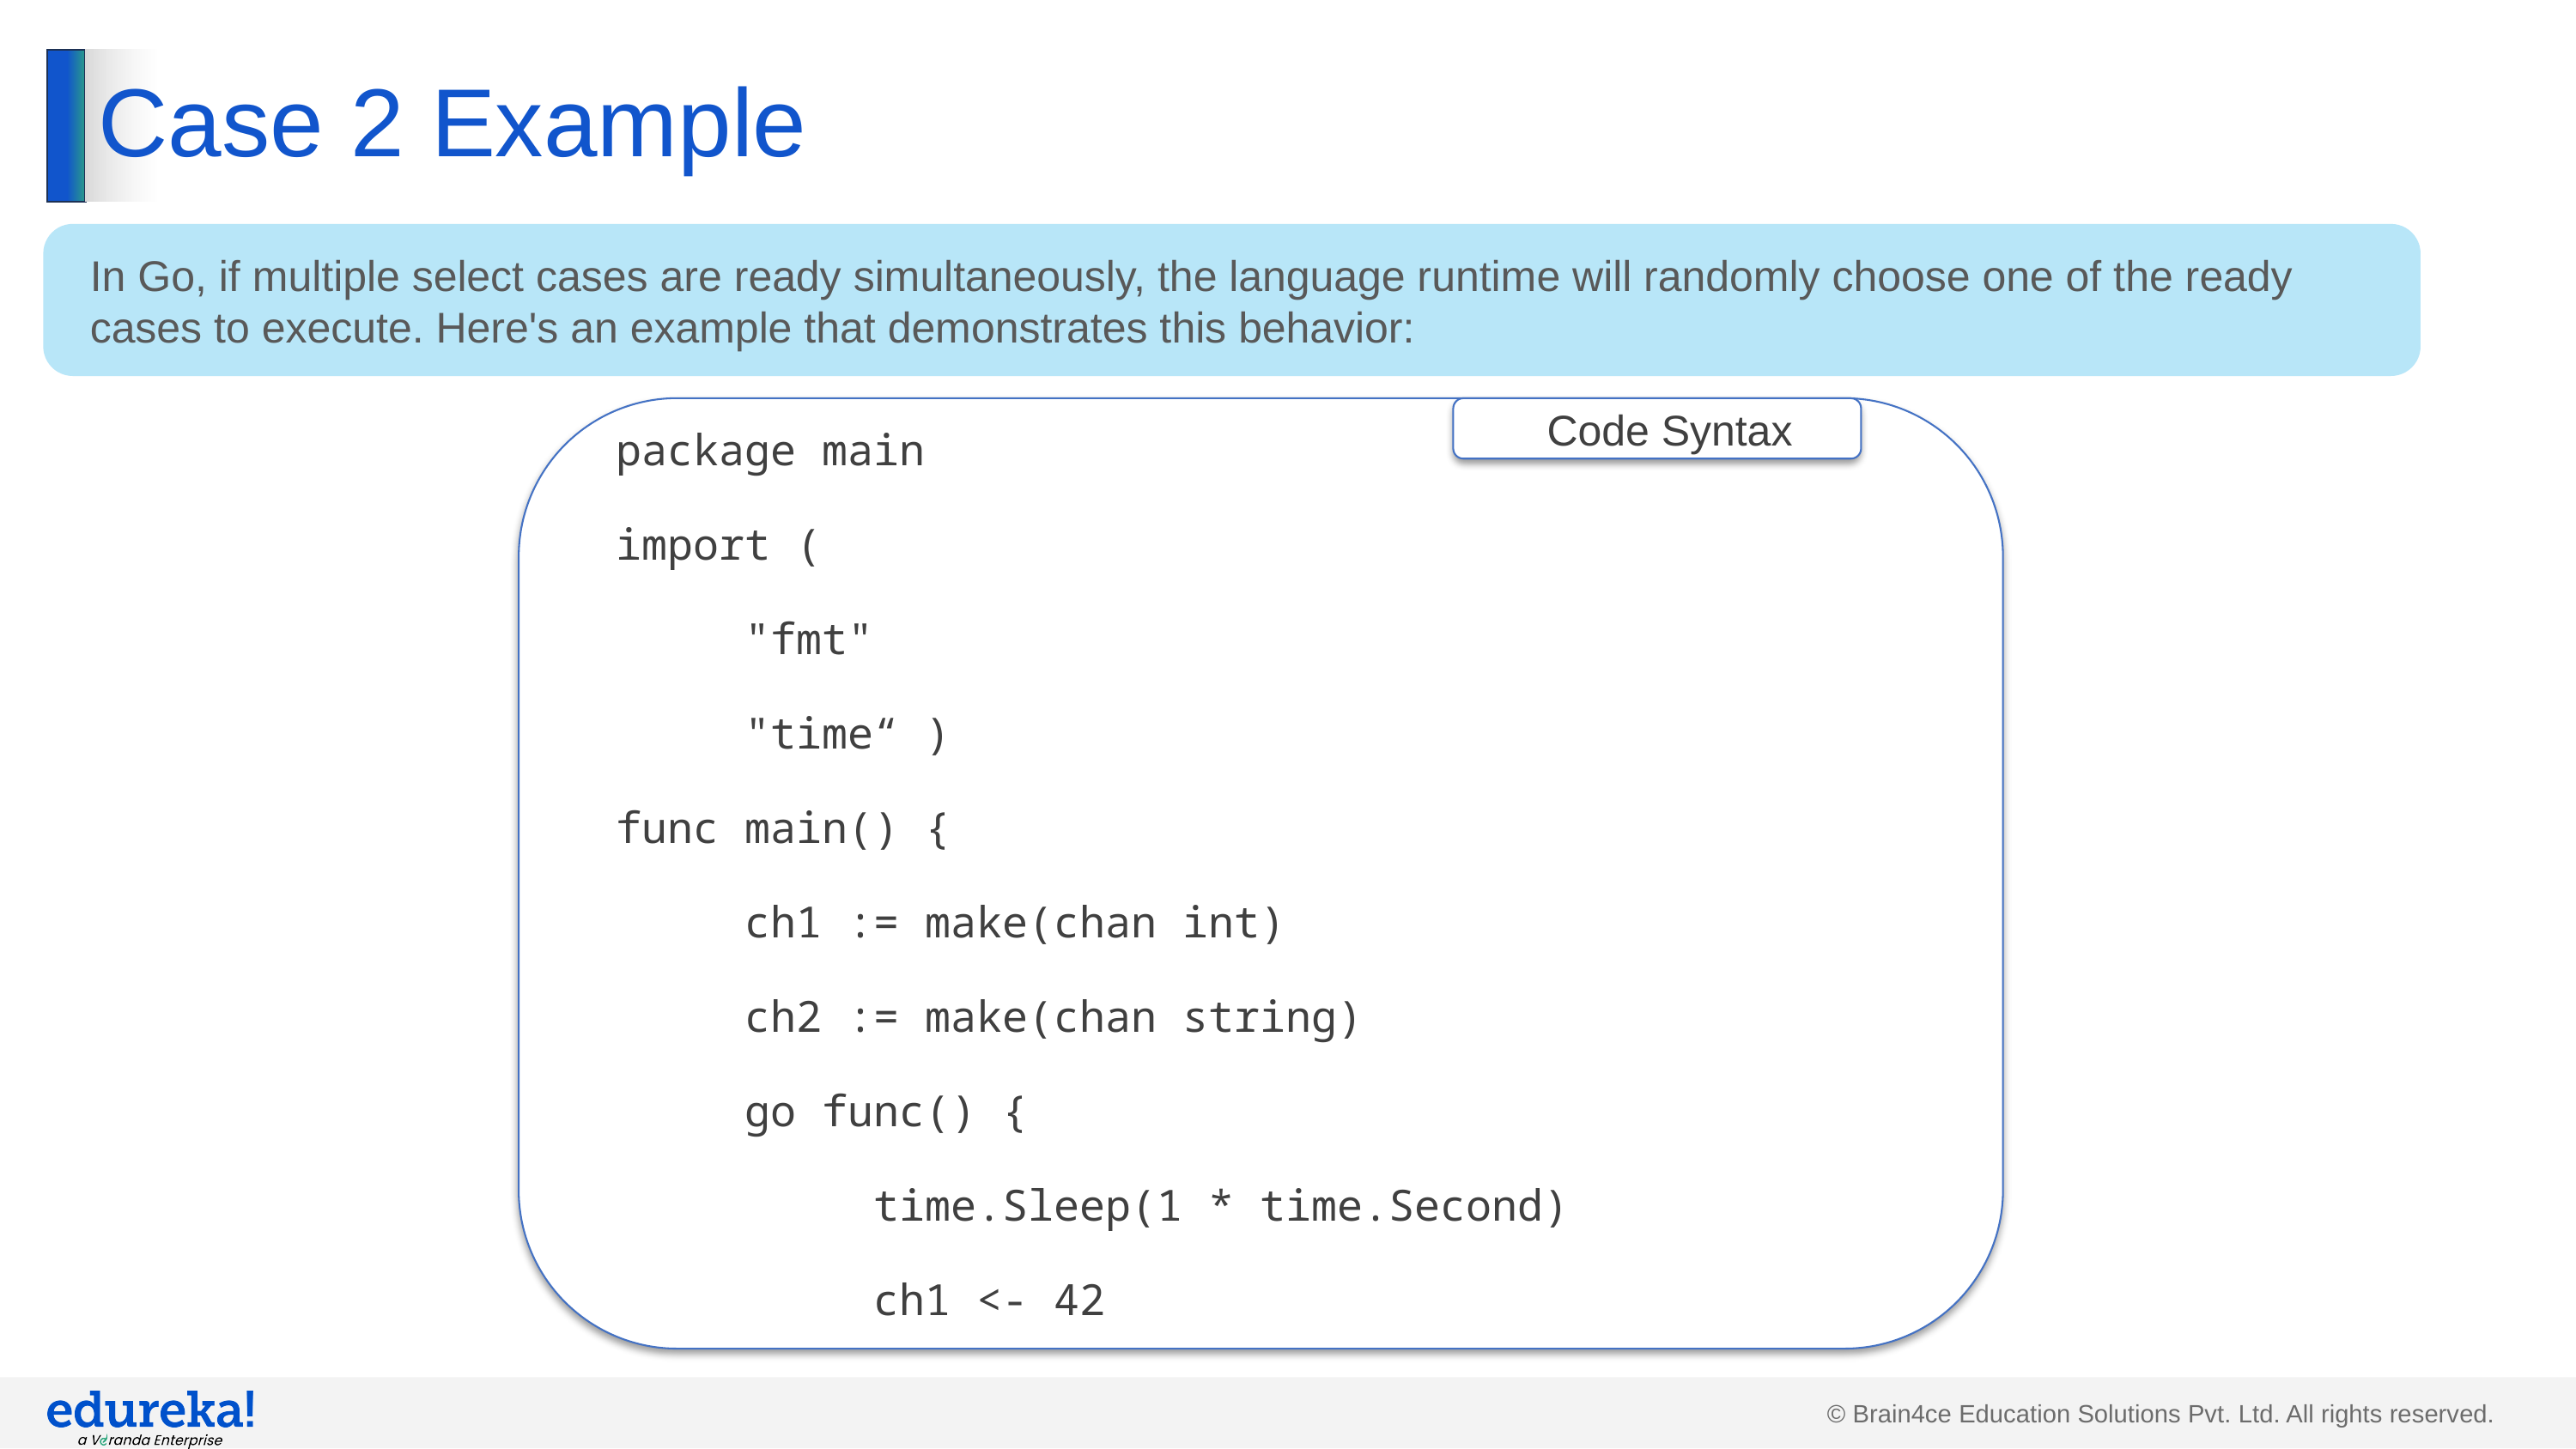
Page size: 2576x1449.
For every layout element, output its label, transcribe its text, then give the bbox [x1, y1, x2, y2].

title Case 2 Example [85, 49, 2491, 202]
text_box In Go, if multiple select cases are ready simultaneously, the language runtime will randomly choose one of the ready cases to execute. Here's an example that demonstrates this behavior: [43, 223, 2421, 377]
text_box package main import ( "fmt" "time“ ) func main() { ch1 := make(chan int) ch2 := make(chan string) go func() { time.Sleep(1 * time.Second) ch1 <- 42 [519, 397, 2003, 1349]
picture [47, 1391, 253, 1449]
text_box Code Syntax [1453, 397, 1862, 459]
